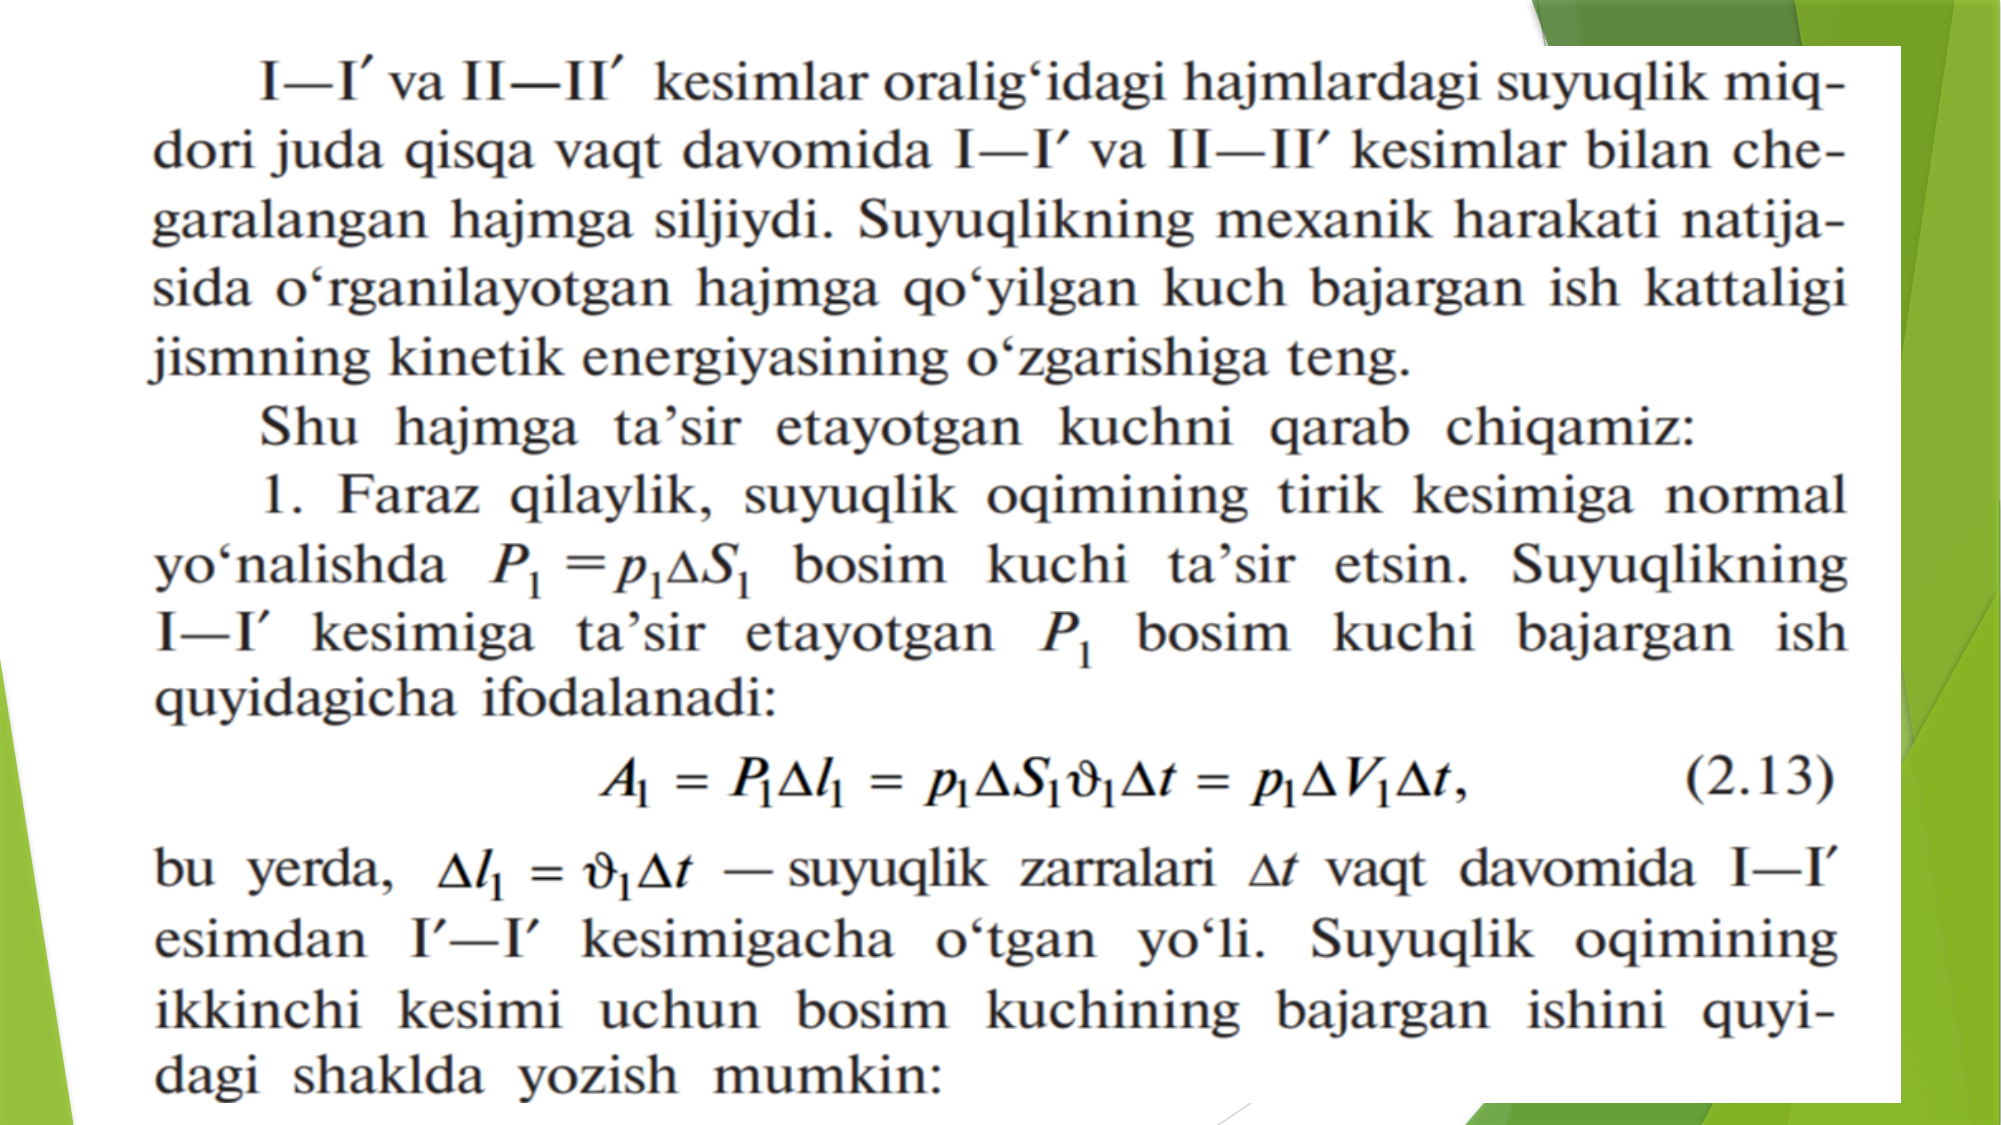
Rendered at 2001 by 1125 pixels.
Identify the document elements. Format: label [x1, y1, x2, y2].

picture [101, 46, 1901, 1103]
